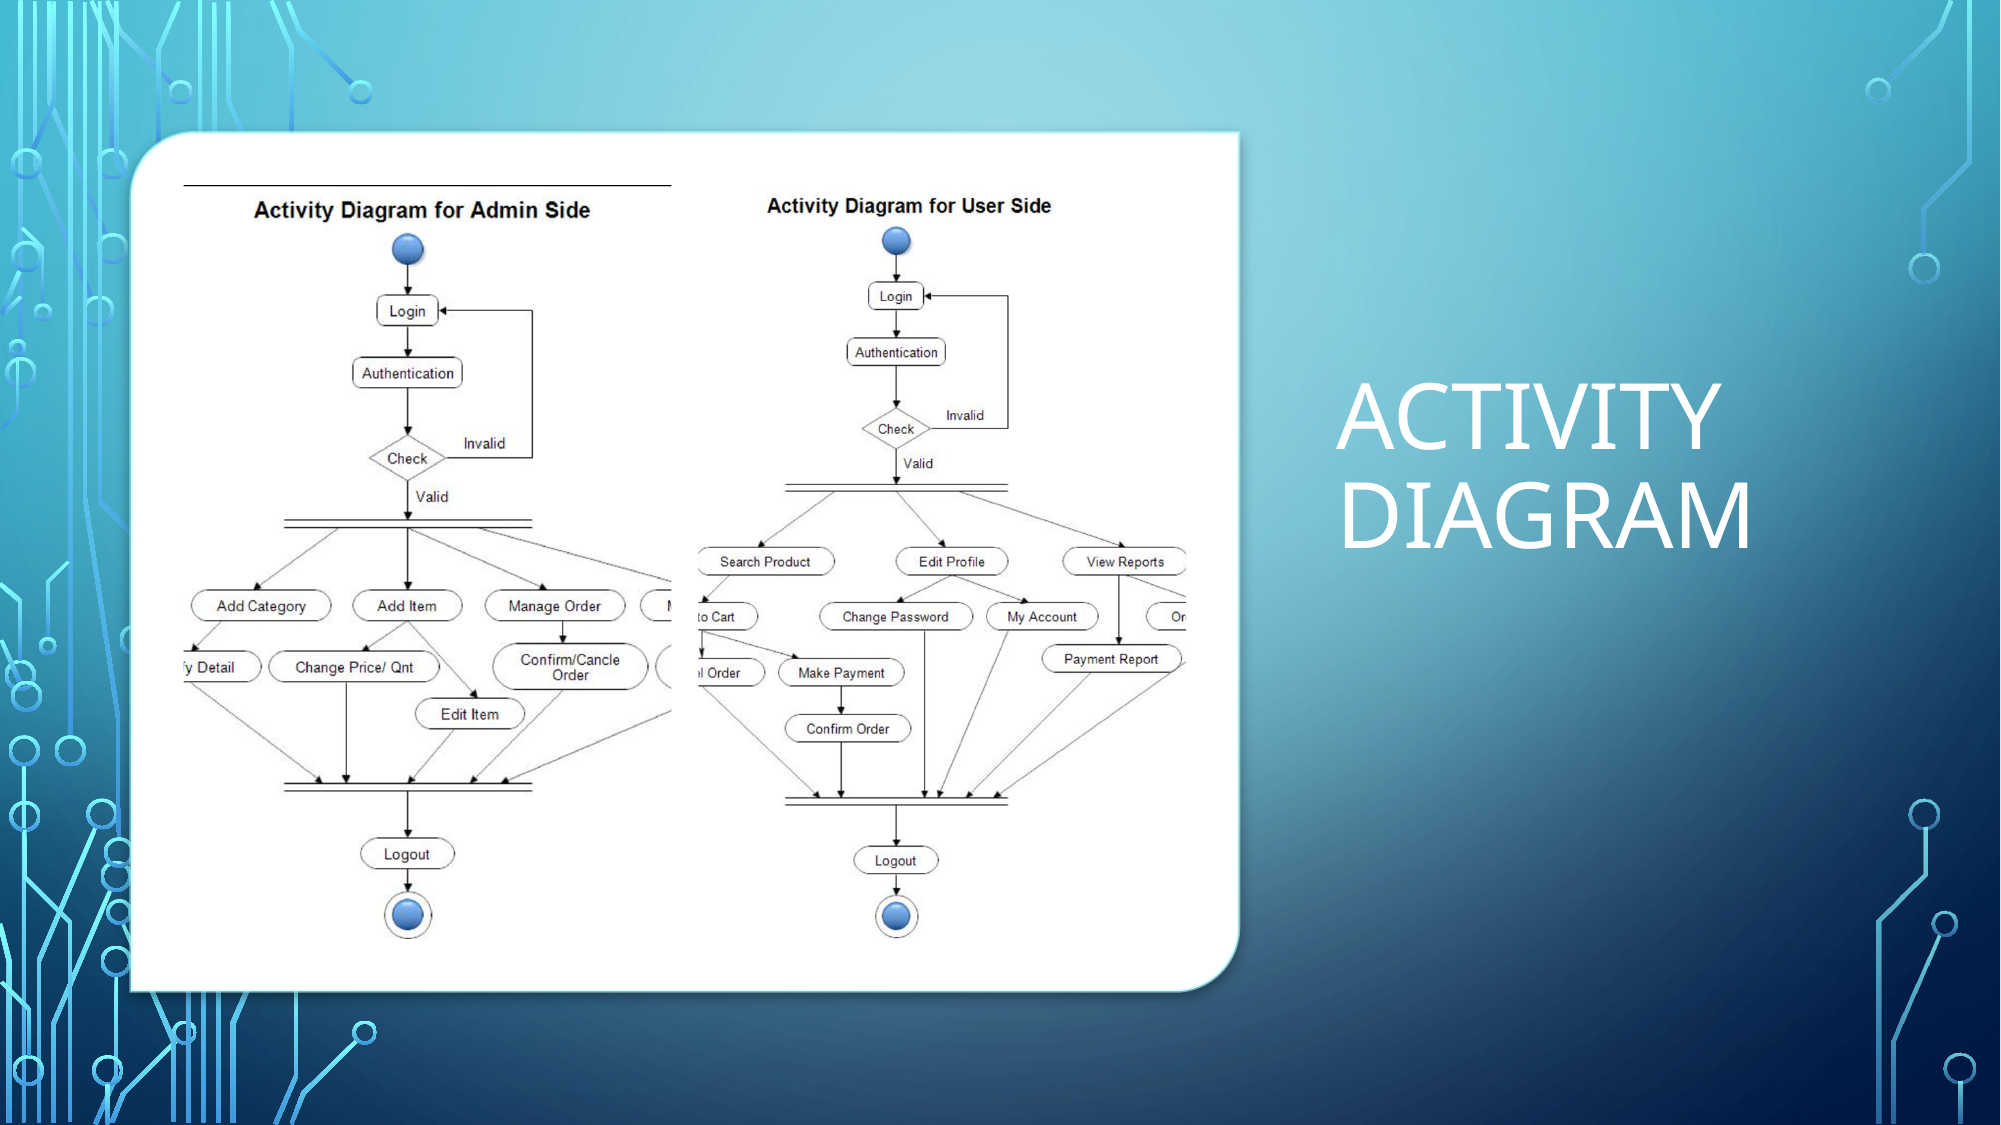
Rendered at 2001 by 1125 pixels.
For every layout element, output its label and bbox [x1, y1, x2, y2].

picture [183, 0, 2000, 1125]
text_box [0, 0, 379, 1125]
